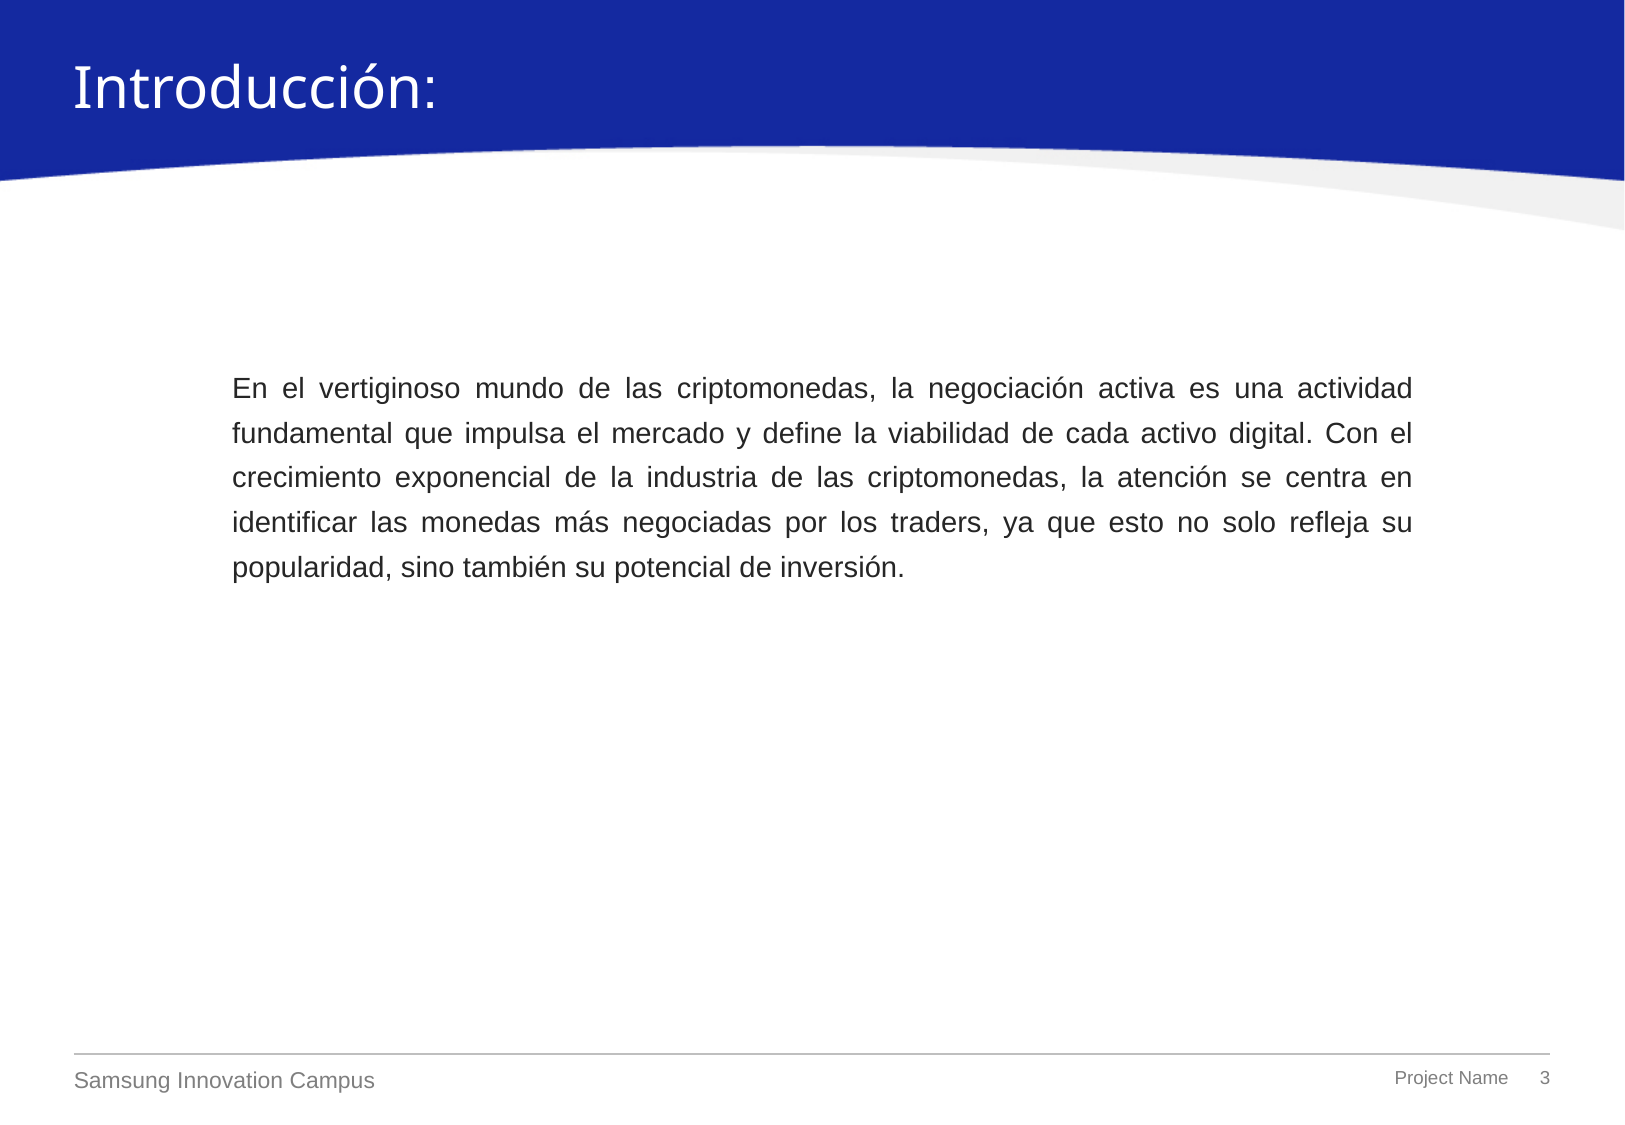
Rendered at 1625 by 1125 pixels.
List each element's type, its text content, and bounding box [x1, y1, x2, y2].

picture [0, 0, 1625, 1125]
list En el vertiginoso mundo de las criptomonedas, la negociación activa es una actividad fundamental que impulsa el mercado y define la viabilidad de cada activo digital. Con el crecimiento exponencial de la industria de las criptomonedas, la atención se centra en identificar las monedas más negociadas por los traders, ya que esto no solo refleja su popularidad, sino también su potencial de inversión. [209, 359, 1415, 723]
text_box Introducción: [73, 50, 1475, 121]
